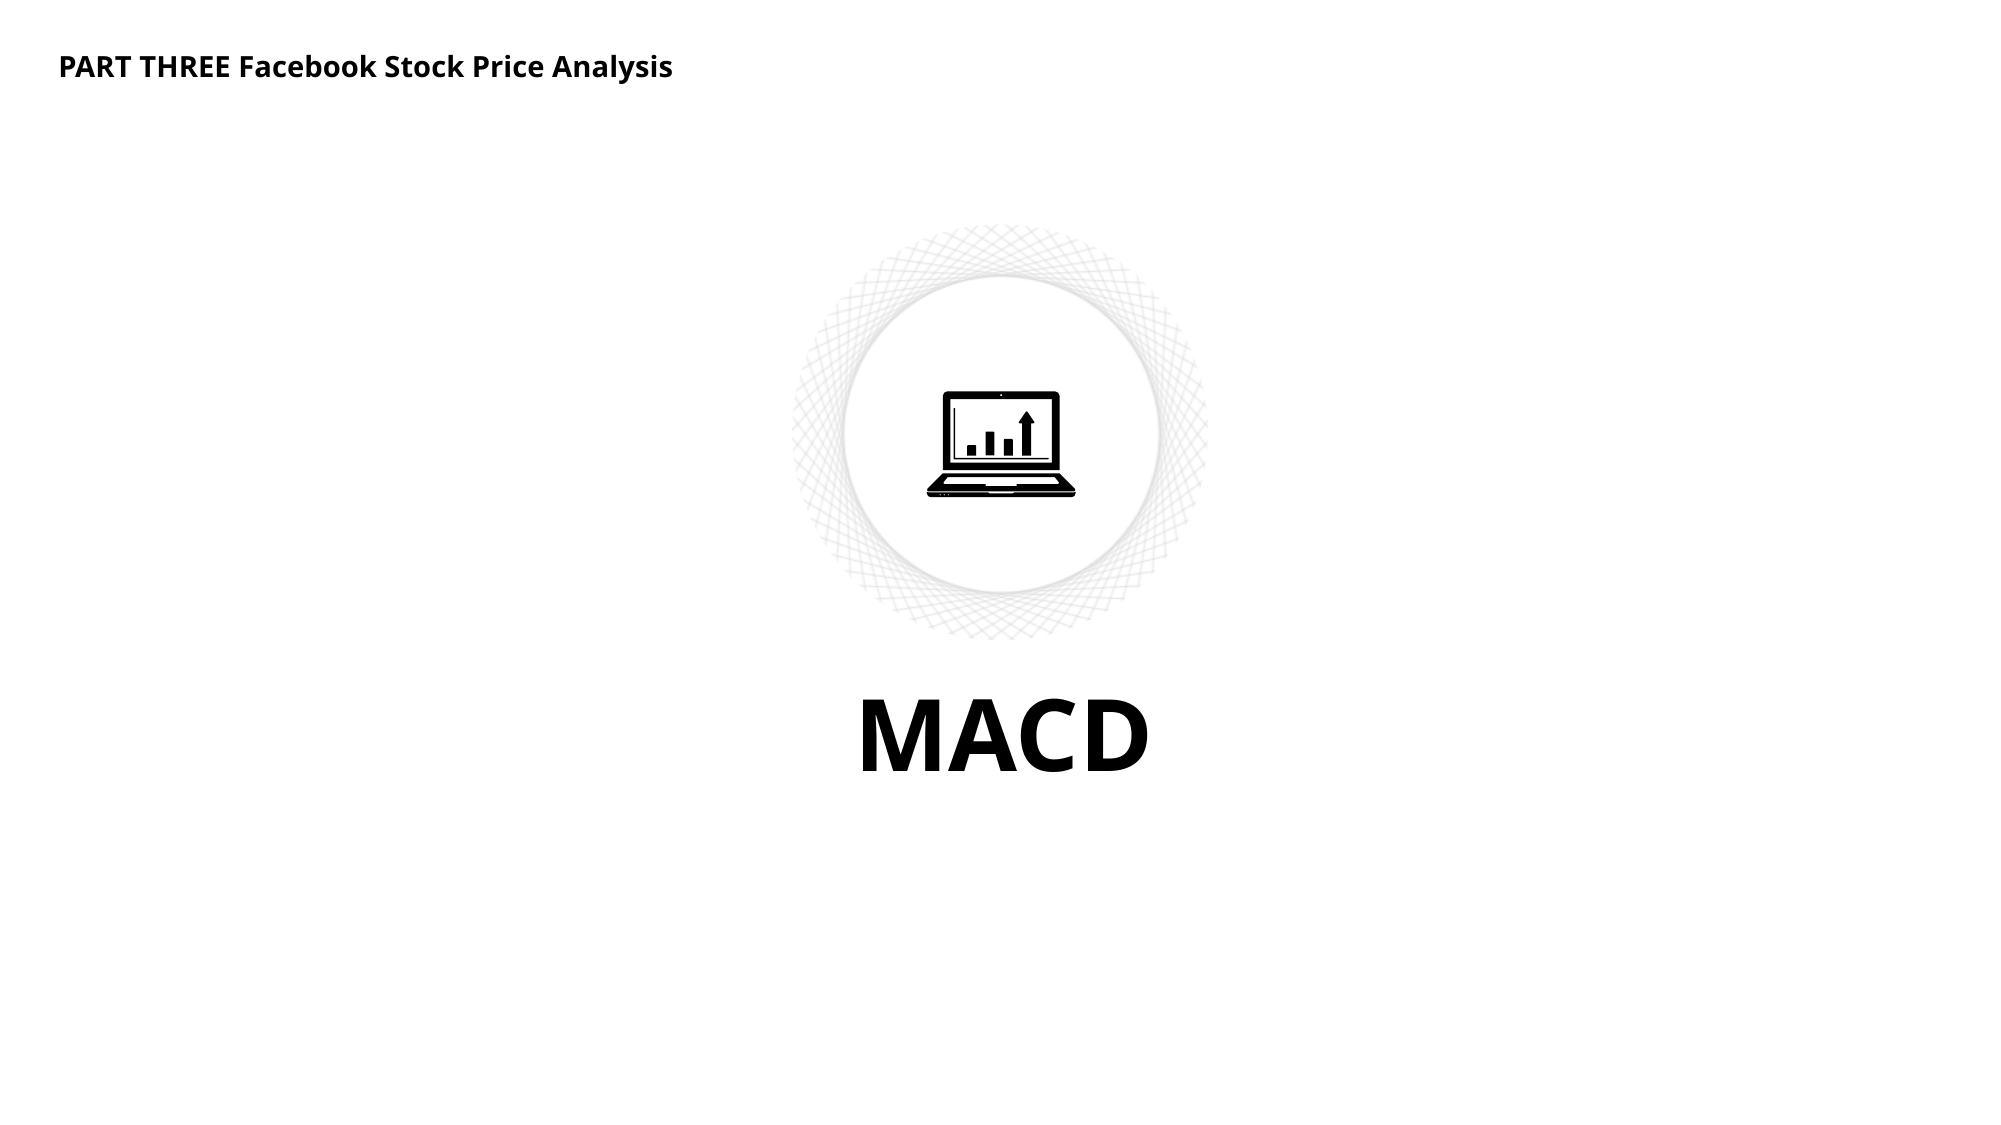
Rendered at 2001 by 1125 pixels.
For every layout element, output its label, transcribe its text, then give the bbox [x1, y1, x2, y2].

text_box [926, 391, 1076, 498]
text_box MACD [839, 664, 1169, 799]
picture [792, 224, 1208, 641]
list PART THREE Facebook Stock Price Analysis [42, 35, 721, 101]
